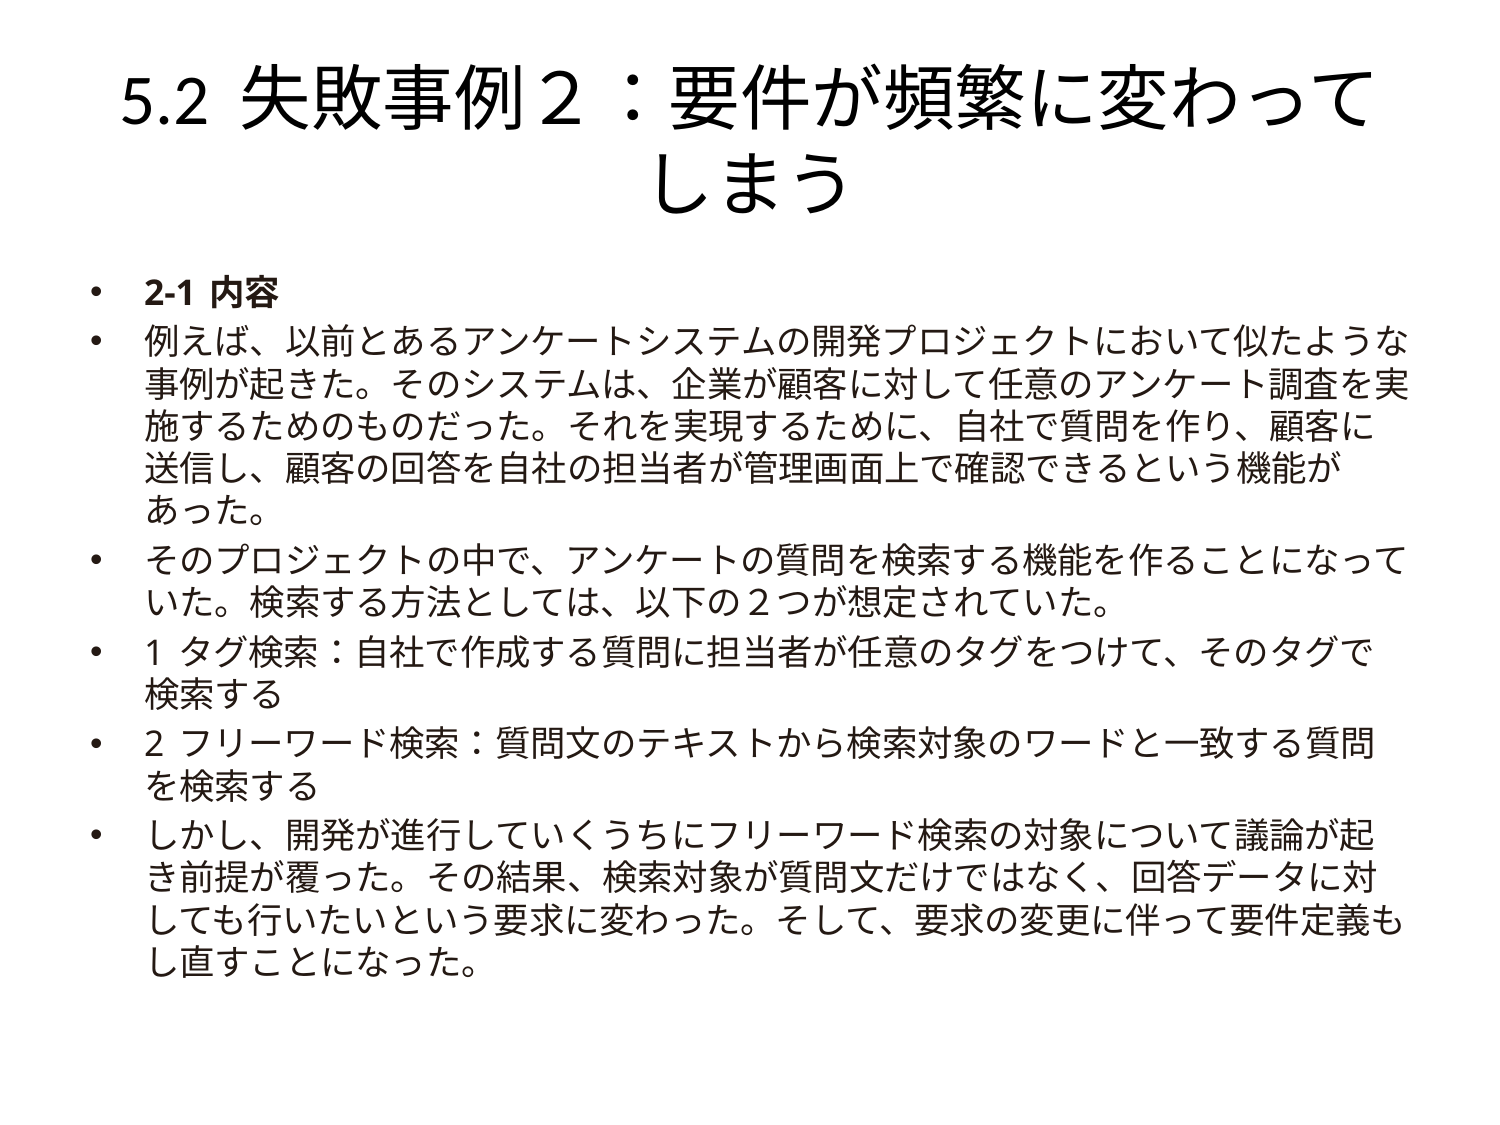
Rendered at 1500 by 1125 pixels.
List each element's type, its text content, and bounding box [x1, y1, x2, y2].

list 2-1 内容 例えば、以前とあるアンケートシステムの開発プロジェクトにおいて似たような事例が起きた。そのシステムは、企業が顧客に対して任意のアンケート調査を実施するためのものだった。それを実現するために、自社で質問を作り、顧客に送信し、顧客の回答を自社の担当者が管理画面上で確認できるという機能があった。 そのプロジェクトの中で、アンケートの質問を検索する機能を作ることになっていた。検索する方法としては、以下の２つが想定されていた。 1 タグ検索：自社で作成する質問に担当者が任意のタグをつけて、そのタグで検索する 2 フリーワード検索：質問文のテキストから検索対象のワードと一致する質問を検索する しかし、開発が進行していくうちにフリーワード検索の対象について議論が起き前提が覆った。その結果、検索対象が質問文だけではなく、回答データに対しても行いたいという要求に変わった。そして、要求の変更に伴って要件定義もし直すことになった。 [75, 262, 1425, 1005]
title 5.2 失敗事例２：要件が頻繁に変わってしまう [75, 45, 1425, 233]
